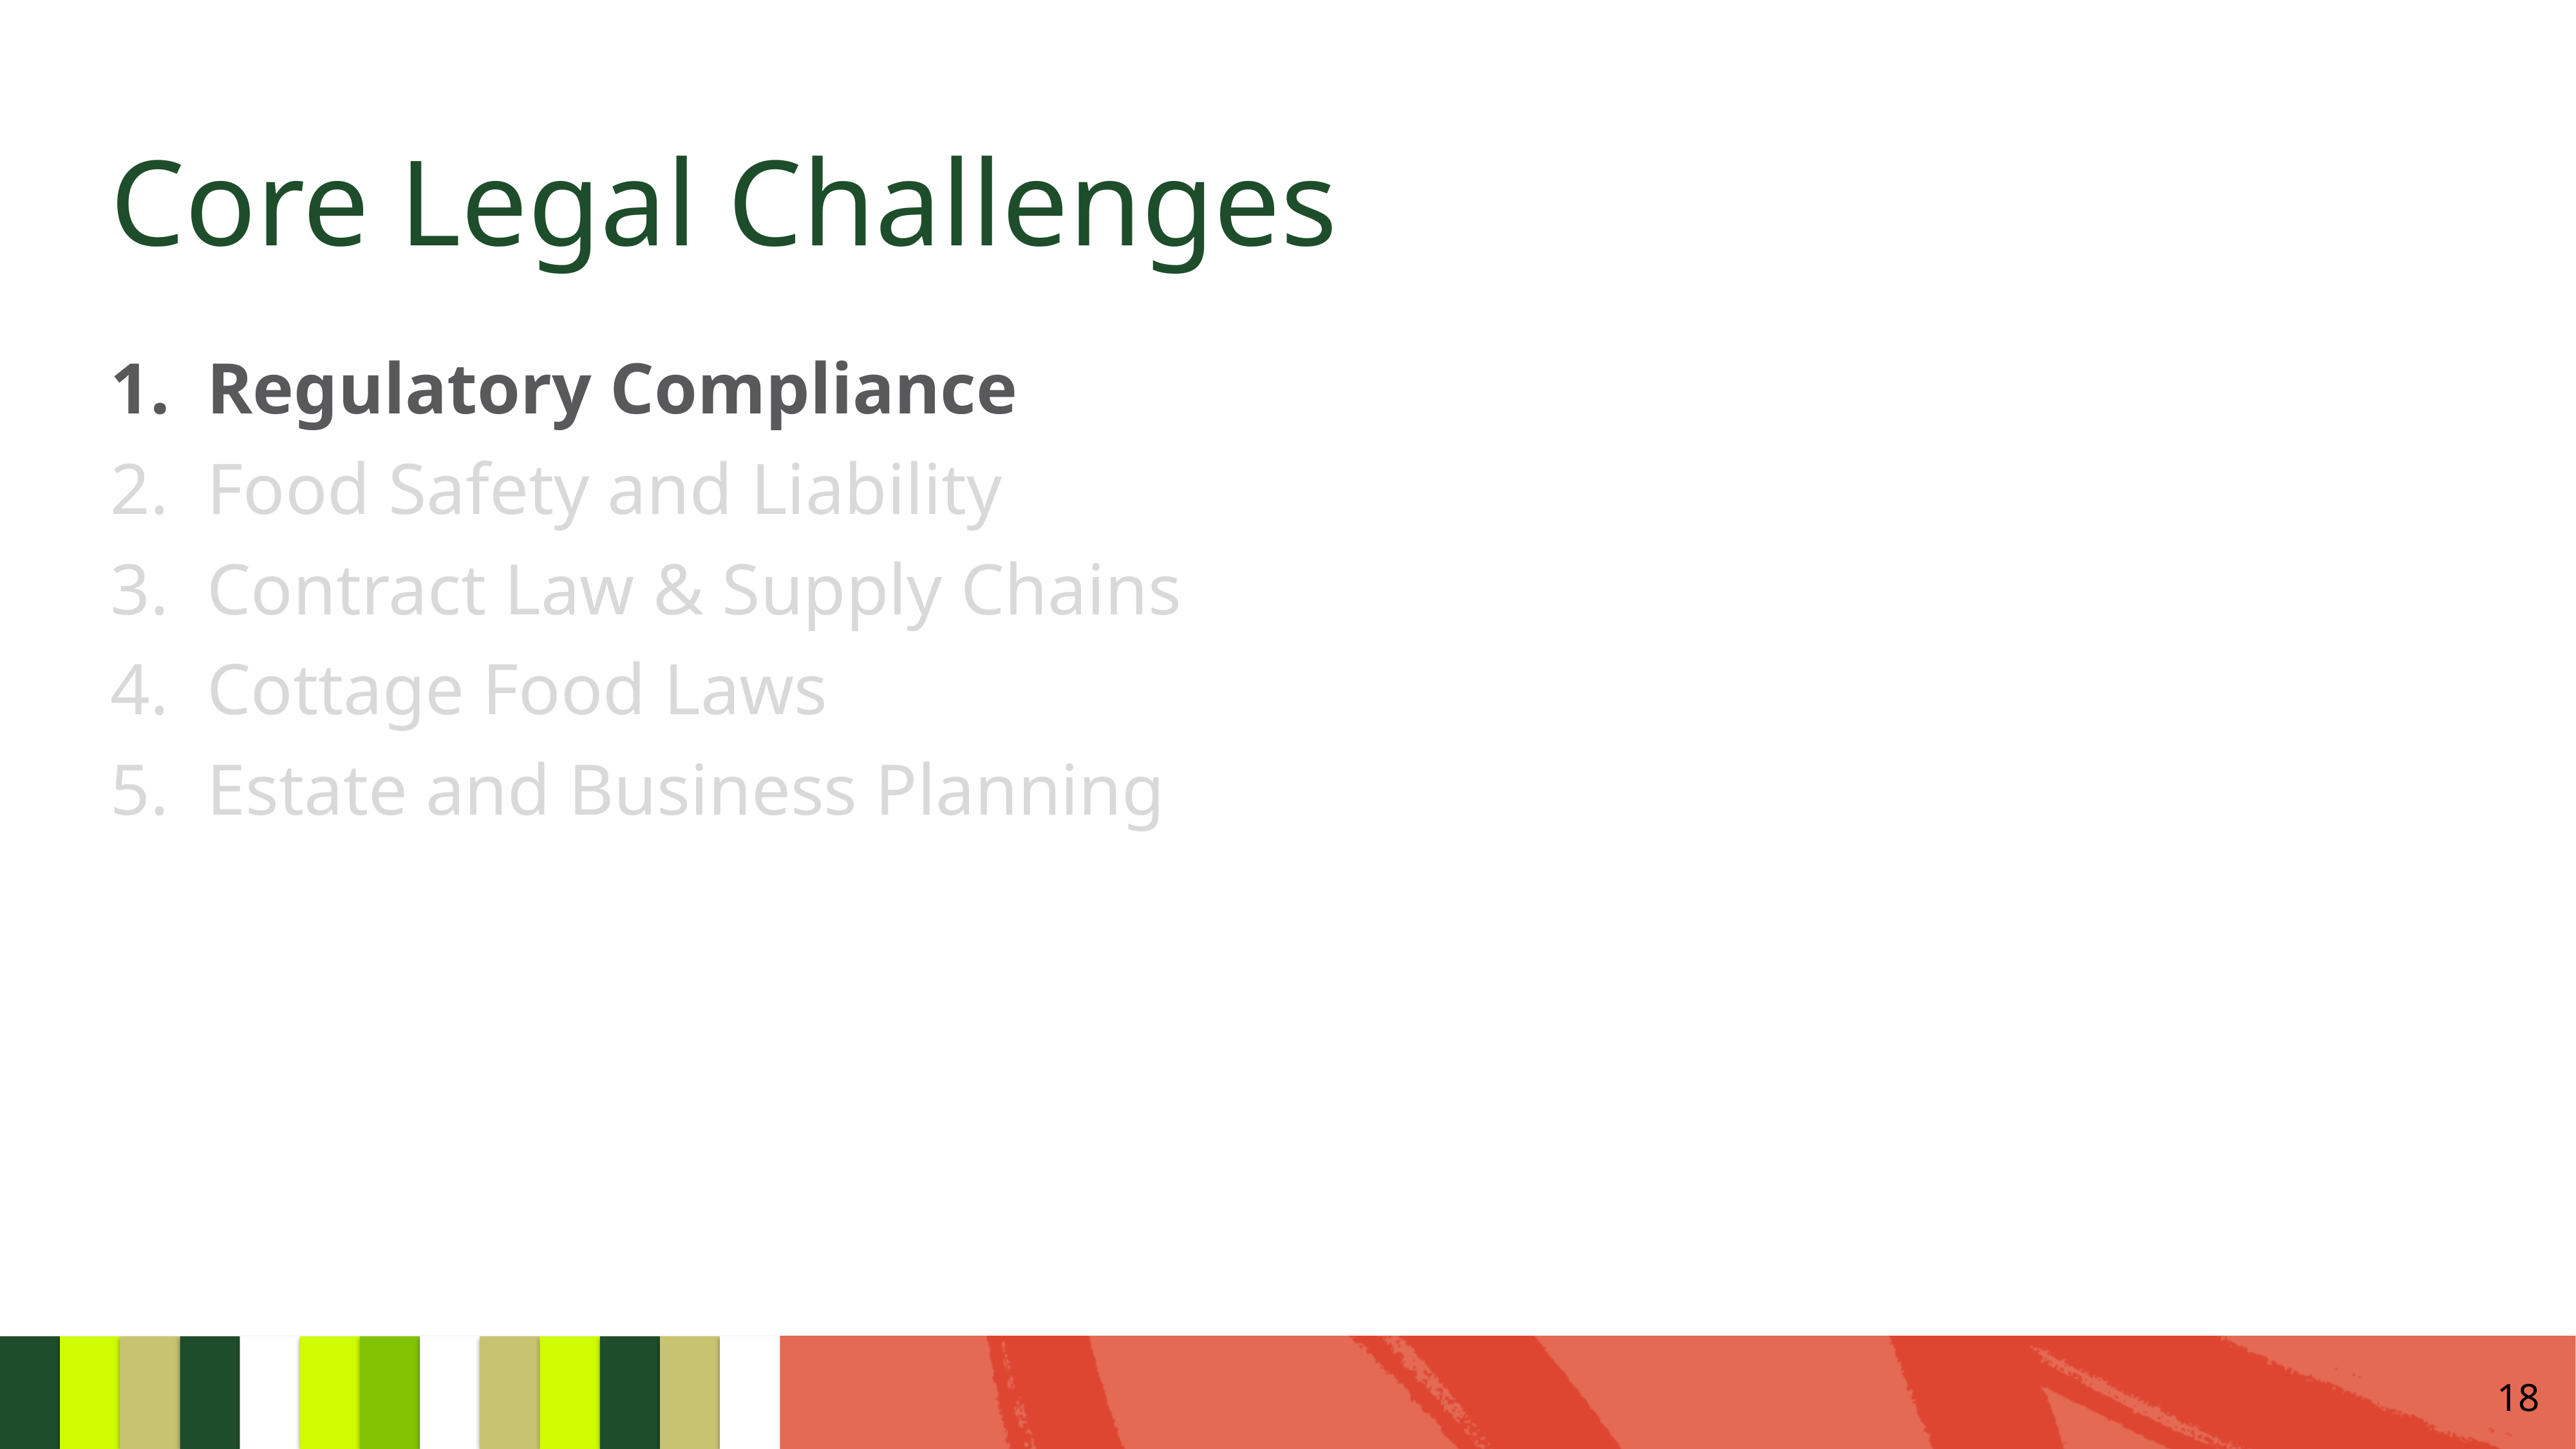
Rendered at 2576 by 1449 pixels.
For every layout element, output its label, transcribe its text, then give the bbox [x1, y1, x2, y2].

list Regulatory Compliance Food Safety and Liability Contract Law & Supply Chains Cottage Food Laws Estate and Business Planning [100, 334, 2476, 943]
title Core Legal Challenges [100, 117, 2476, 280]
slide_number 18 [2452, 1376, 2550, 1423]
picture [780, 1336, 2576, 1449]
